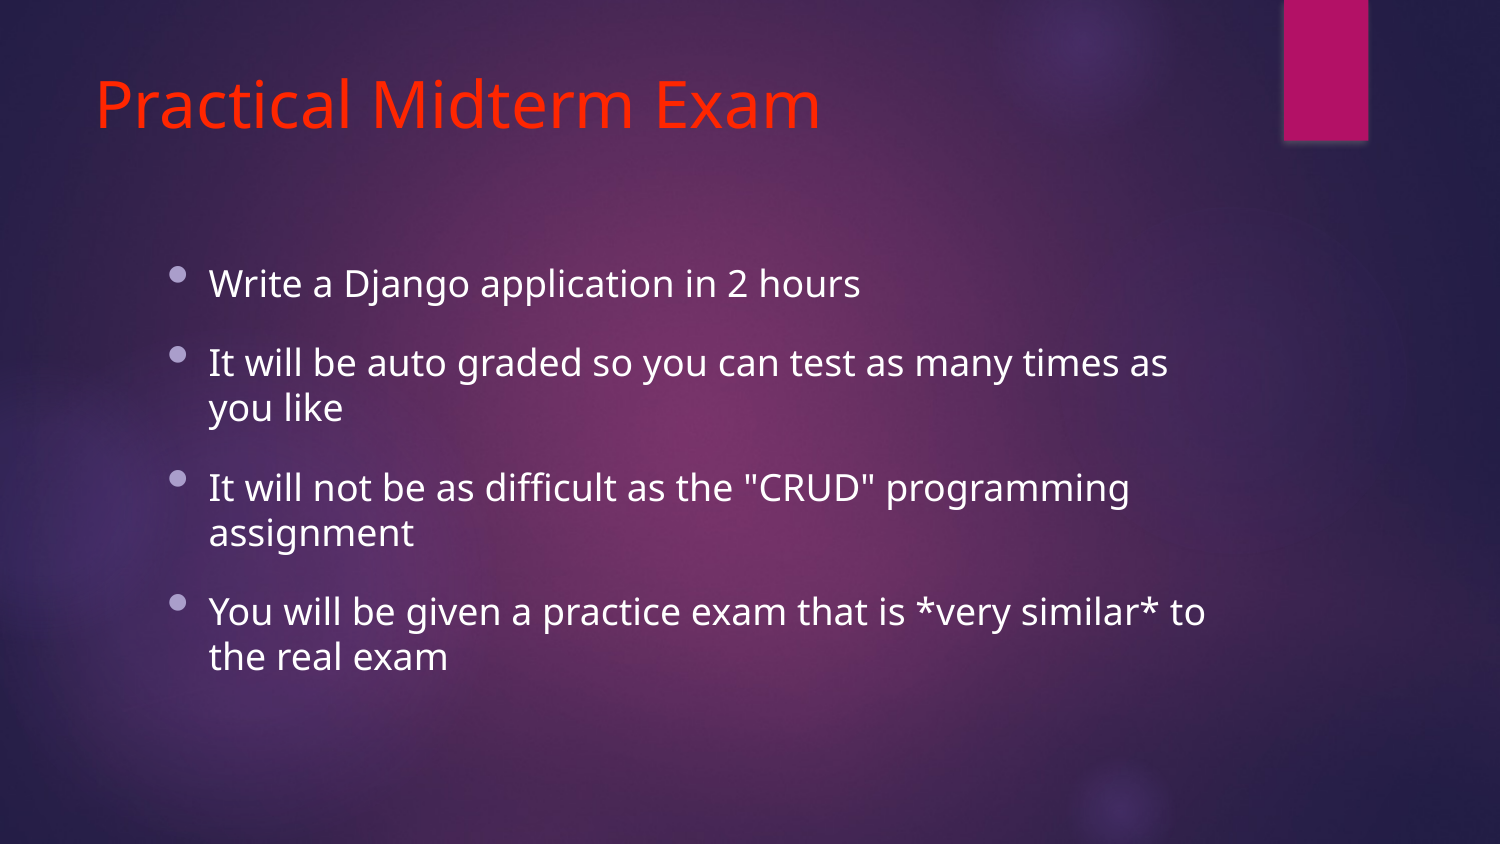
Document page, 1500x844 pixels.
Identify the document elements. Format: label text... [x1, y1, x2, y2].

list Write a Django application in 2 hours It will be auto graded so you can test as many times as you like It will not be as difficult as the "CRUD" programming assignment You will be given a practice exam that is *very similar* to the real exam [135, 252, 1237, 769]
title Practical Midterm Exam [79, 55, 1237, 229]
picture [0, 0, 1500, 844]
